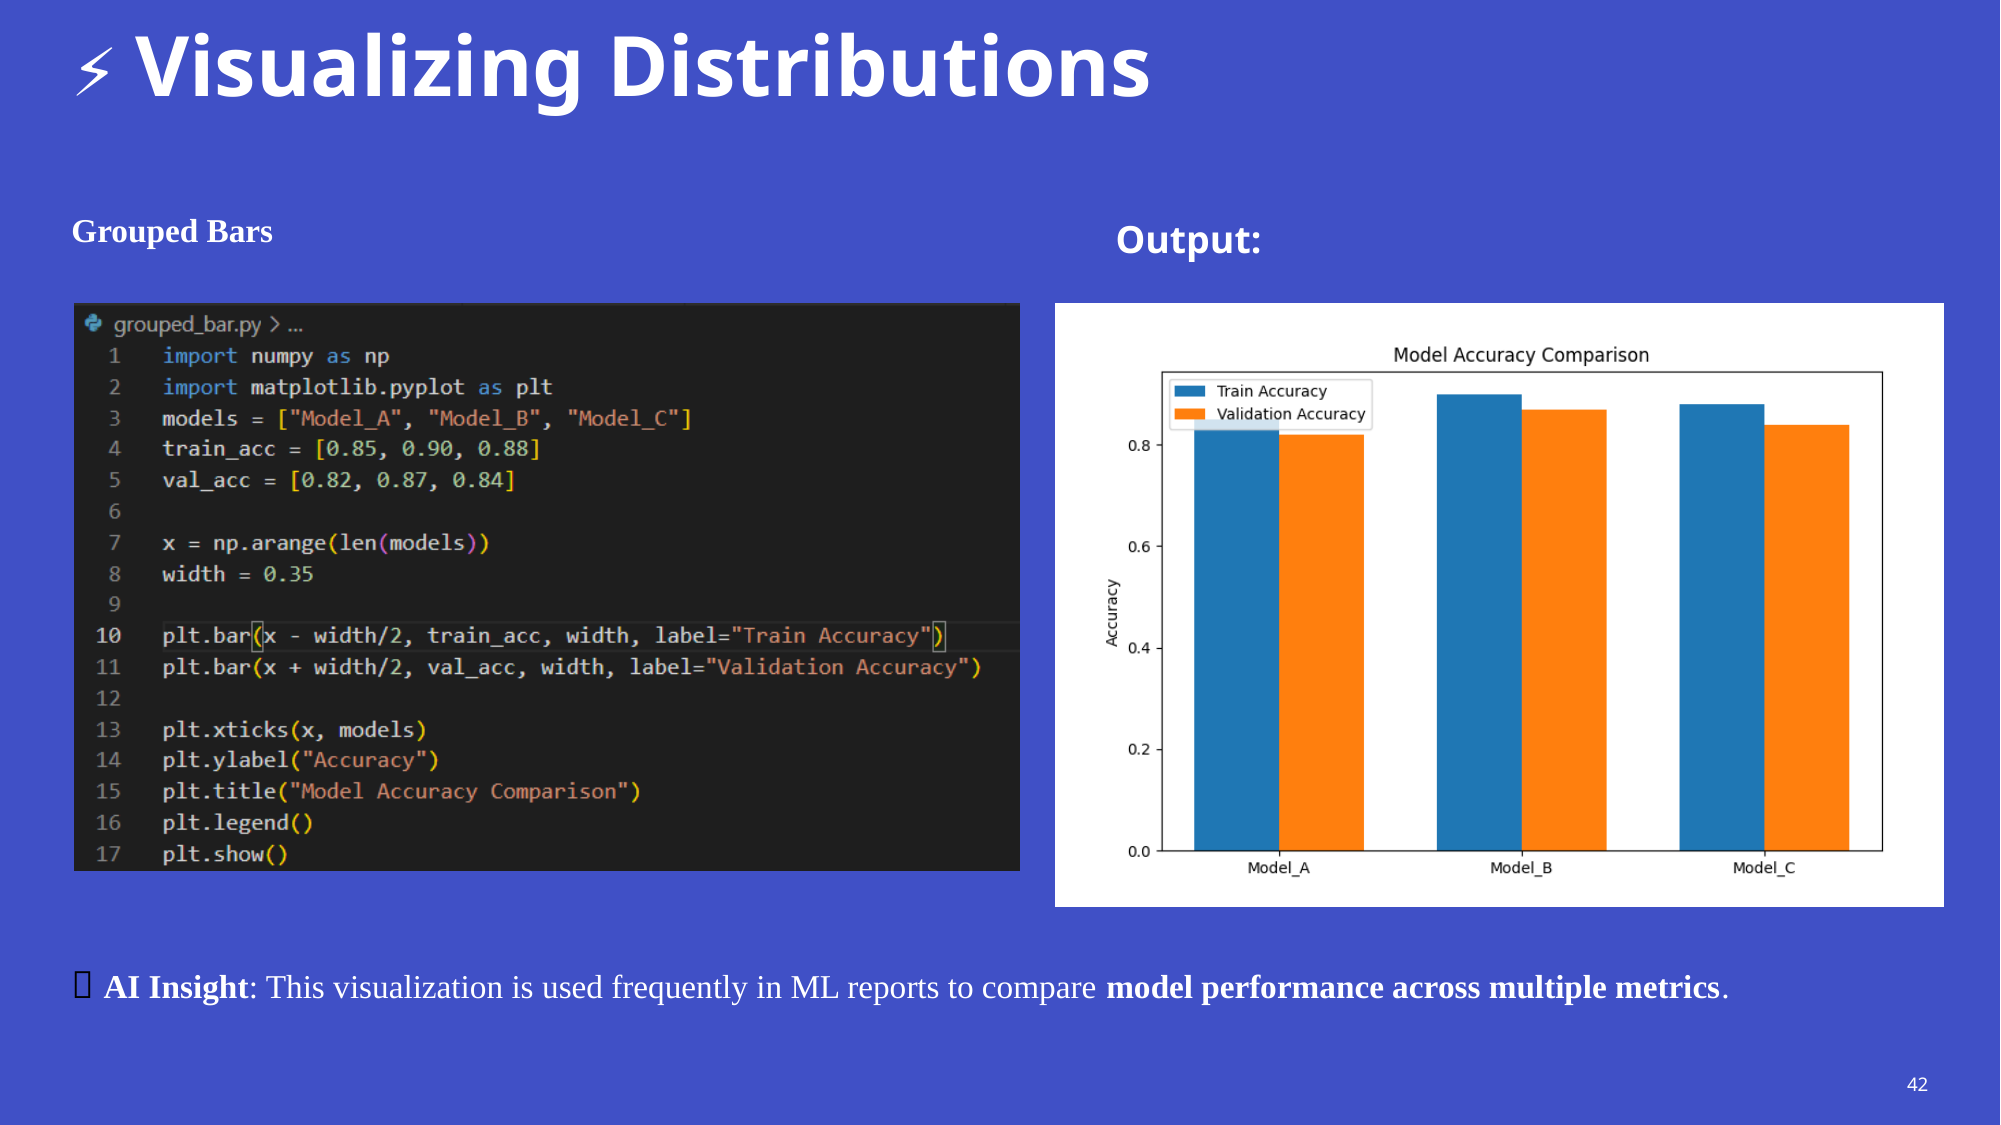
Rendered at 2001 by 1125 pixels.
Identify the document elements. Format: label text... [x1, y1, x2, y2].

slide_number 42 [1770, 1055, 1944, 1116]
text_box ✅ AI Insight: This visualization is used frequently in ML reports to compare model performance across multiple metrics. [56, 953, 1921, 1013]
text_box ⚡ Visualizing Distributions [56, 5, 1914, 111]
text_box Grouped Bars [56, 201, 815, 257]
picture [1054, 302, 1945, 908]
picture [73, 302, 1020, 872]
text_box Output: [1100, 208, 1429, 268]
